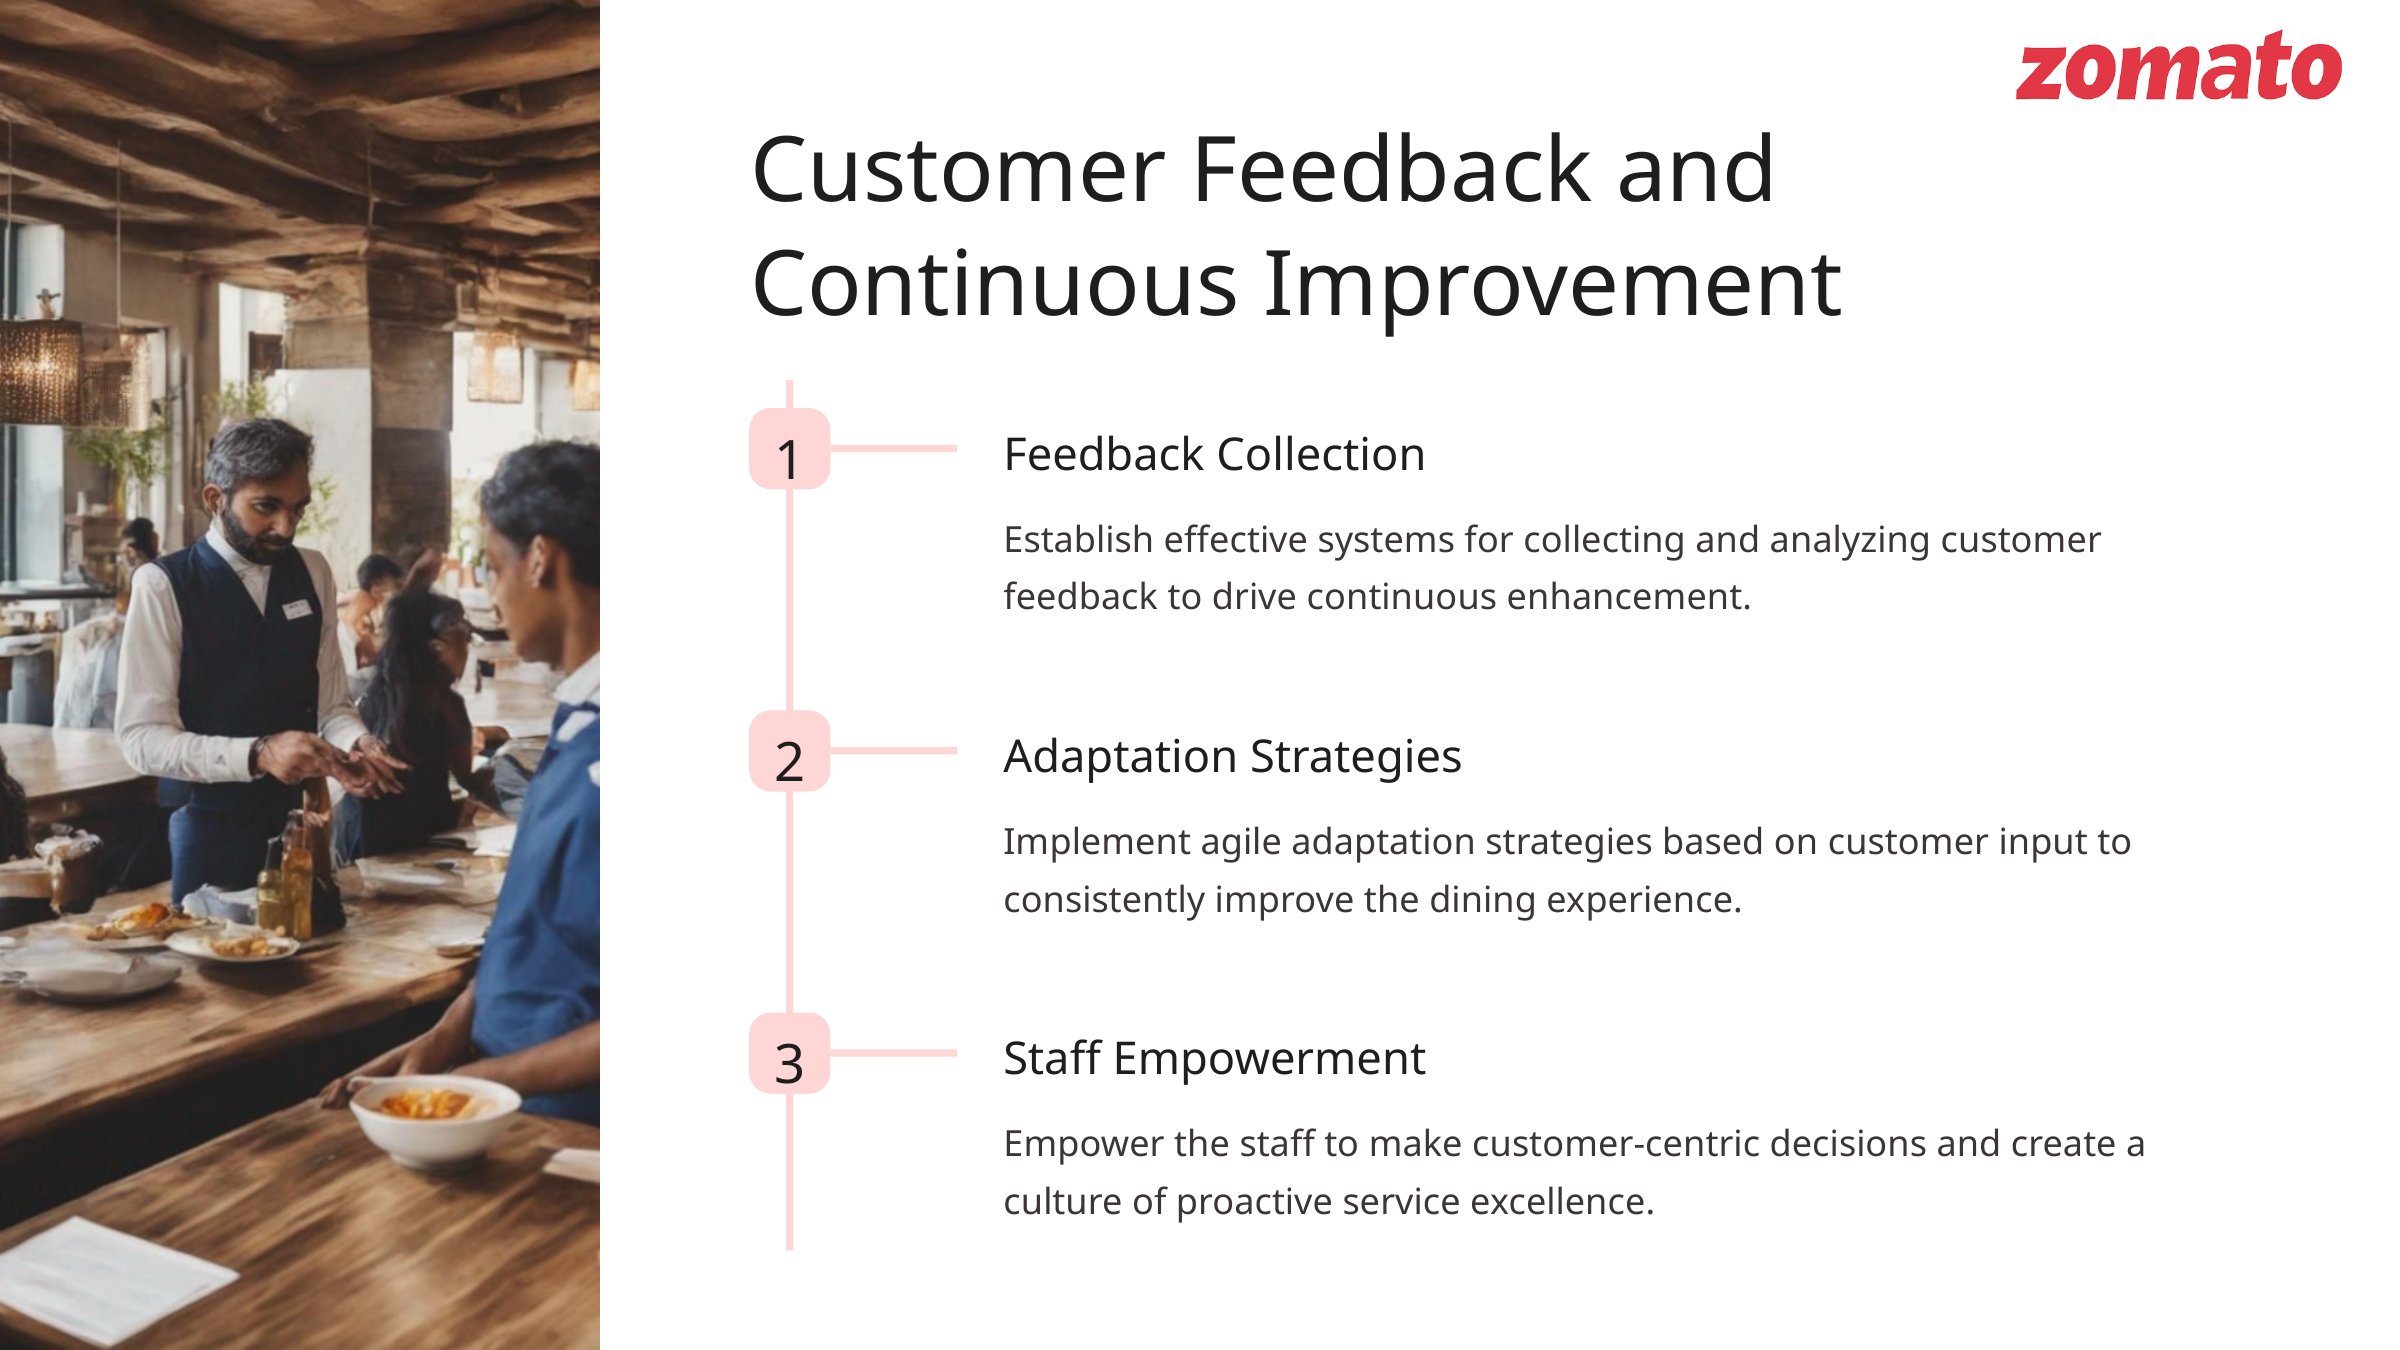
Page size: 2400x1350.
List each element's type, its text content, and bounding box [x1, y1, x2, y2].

text_box [749, 710, 831, 792]
text_box 2 [774, 716, 805, 785]
picture [0, 0, 600, 1350]
text_box Adaptation Strategies [988, 718, 1428, 775]
text_box [831, 444, 957, 453]
text_box [831, 1049, 957, 1057]
text_box [749, 1012, 831, 1094]
picture [2016, 29, 2342, 100]
text_box [786, 792, 794, 1012]
text_box 3 [773, 1019, 806, 1087]
text_box Implement agile adaptation strategies based on customer input to consistently improve the dining experience. [988, 796, 2265, 912]
text_box [831, 747, 957, 755]
text_box [786, 379, 794, 408]
text_box Customer Feedback and Continuous Improvement [735, 99, 2265, 326]
text_box Staff Empowerment [988, 1020, 1396, 1077]
text_box [749, 408, 831, 490]
text_box Empower the staff to make customer-centric decisions and create a culture of proactive service excellence. [988, 1098, 2265, 1215]
text_box Establish effective systems for collecting and analyzing customer feedback to drive continuous enhancement. [988, 494, 2265, 610]
text_box Feedback Collection [988, 415, 1400, 473]
text_box 1 [781, 414, 798, 483]
text_box [786, 490, 794, 710]
text_box [786, 1094, 794, 1251]
